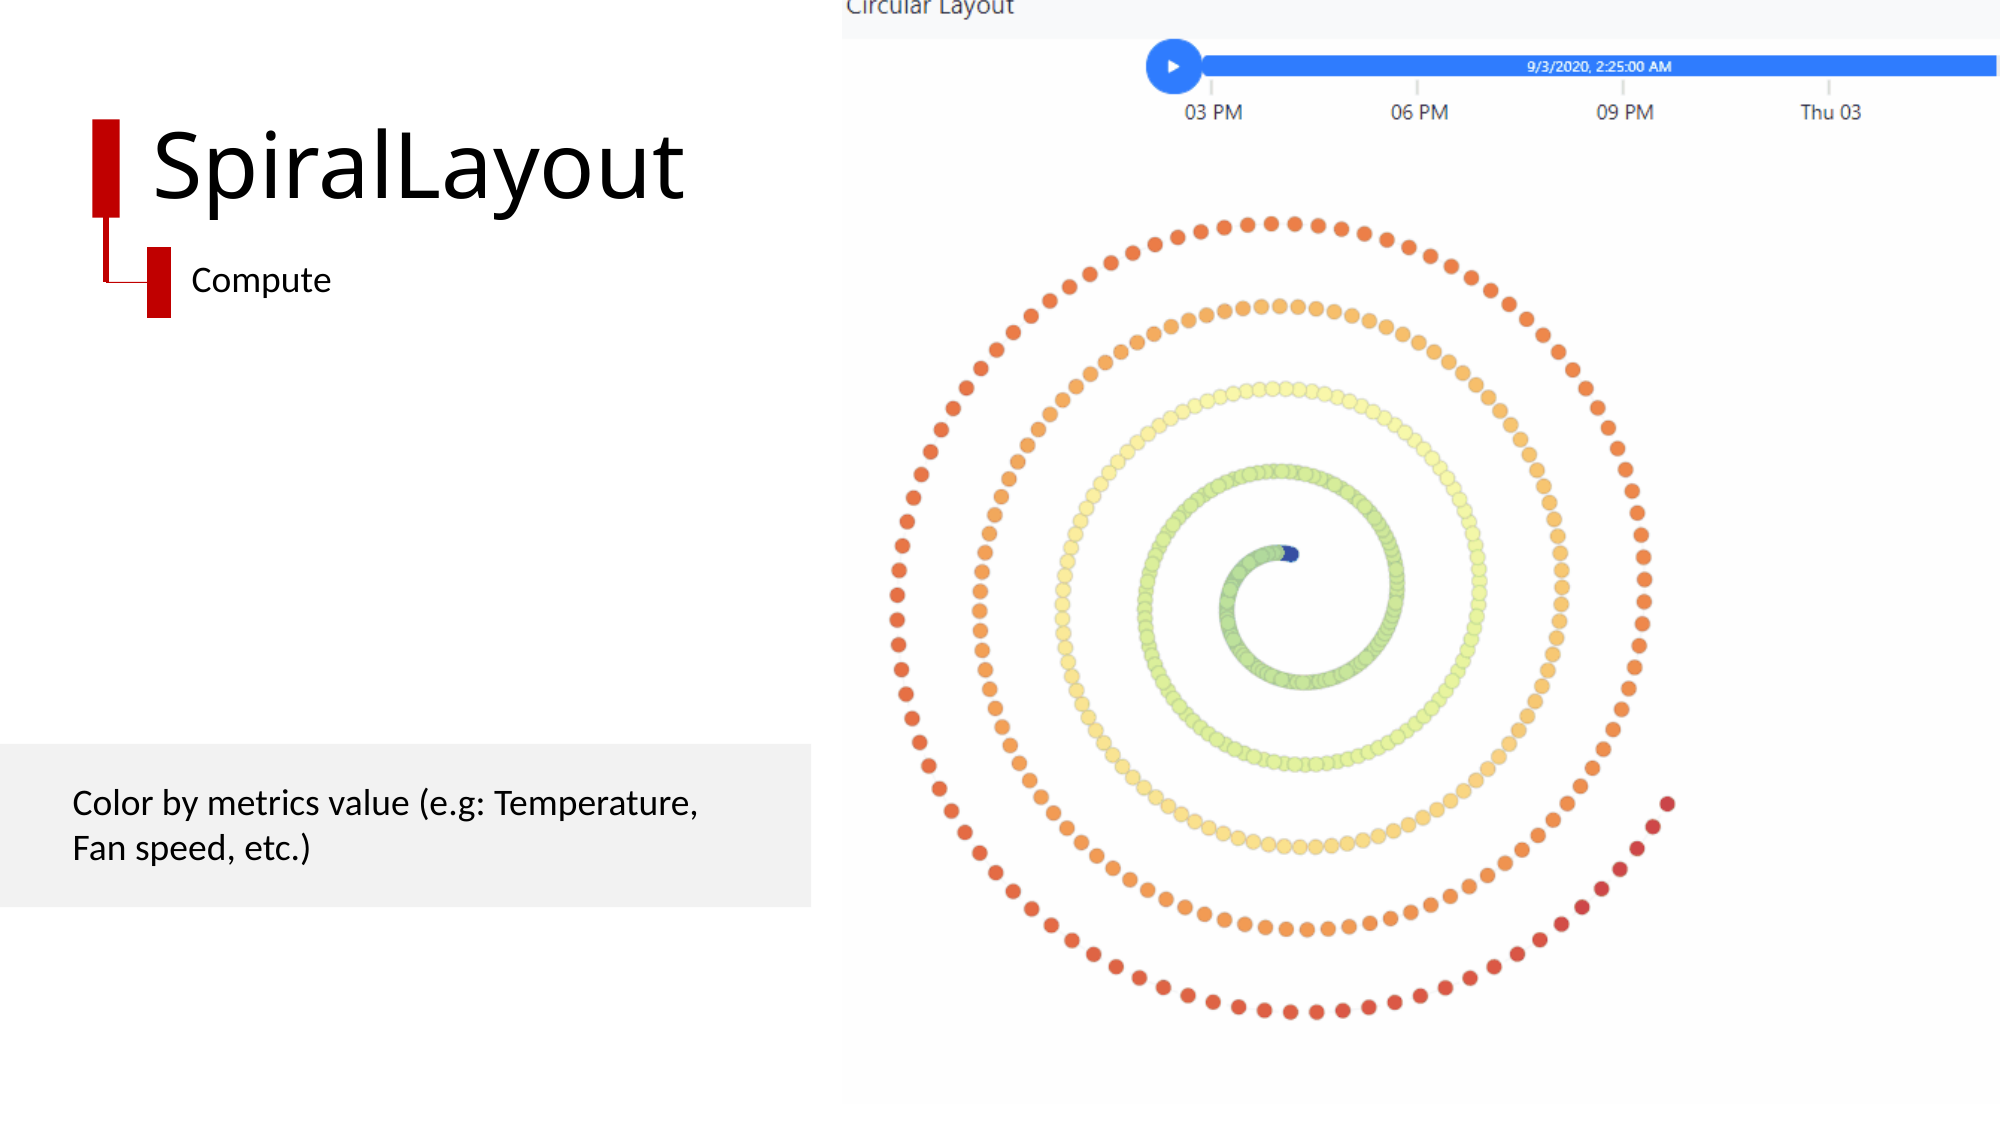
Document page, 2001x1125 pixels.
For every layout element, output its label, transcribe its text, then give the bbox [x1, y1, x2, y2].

picture [842, 0, 2000, 1104]
text_box Color by metrics value (e.g: Temperature, Fan speed, etc.) [57, 770, 758, 876]
title SpiralLayout [137, 59, 842, 278]
text_box [147, 247, 171, 318]
text_box [91, 118, 121, 219]
text_box Compute [176, 247, 376, 308]
text_box [0, 743, 812, 908]
